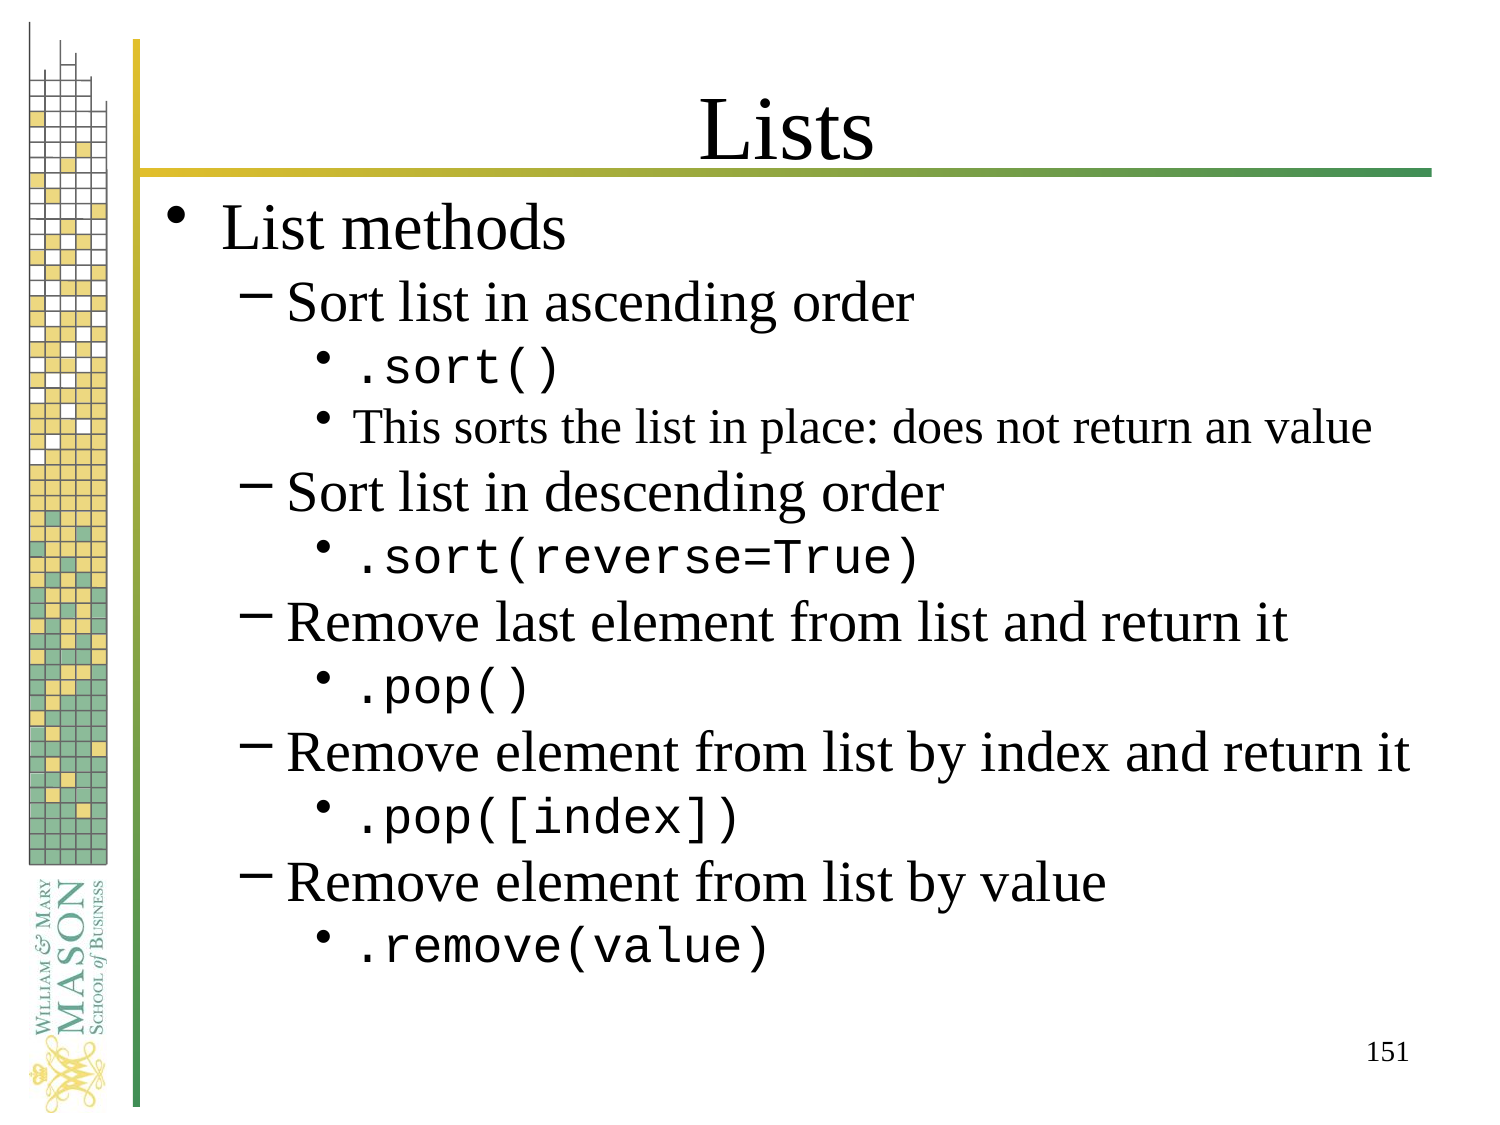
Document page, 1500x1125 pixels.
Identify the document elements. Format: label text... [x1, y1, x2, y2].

table_cell is [29, 879, 107, 1113]
list List methods Sort list in ascending order .sort() This sorts the list in place: does not return an value Sort list in descending order .sort(reverse=True) Remove last element from list and return it .pop() Remove element from list by index and return it .pop([index]) Remove element from list by value .remove(value) [150, 175, 1445, 943]
title Lists [150, 45, 1425, 175]
slide_number 151 [1048, 1024, 1426, 1103]
